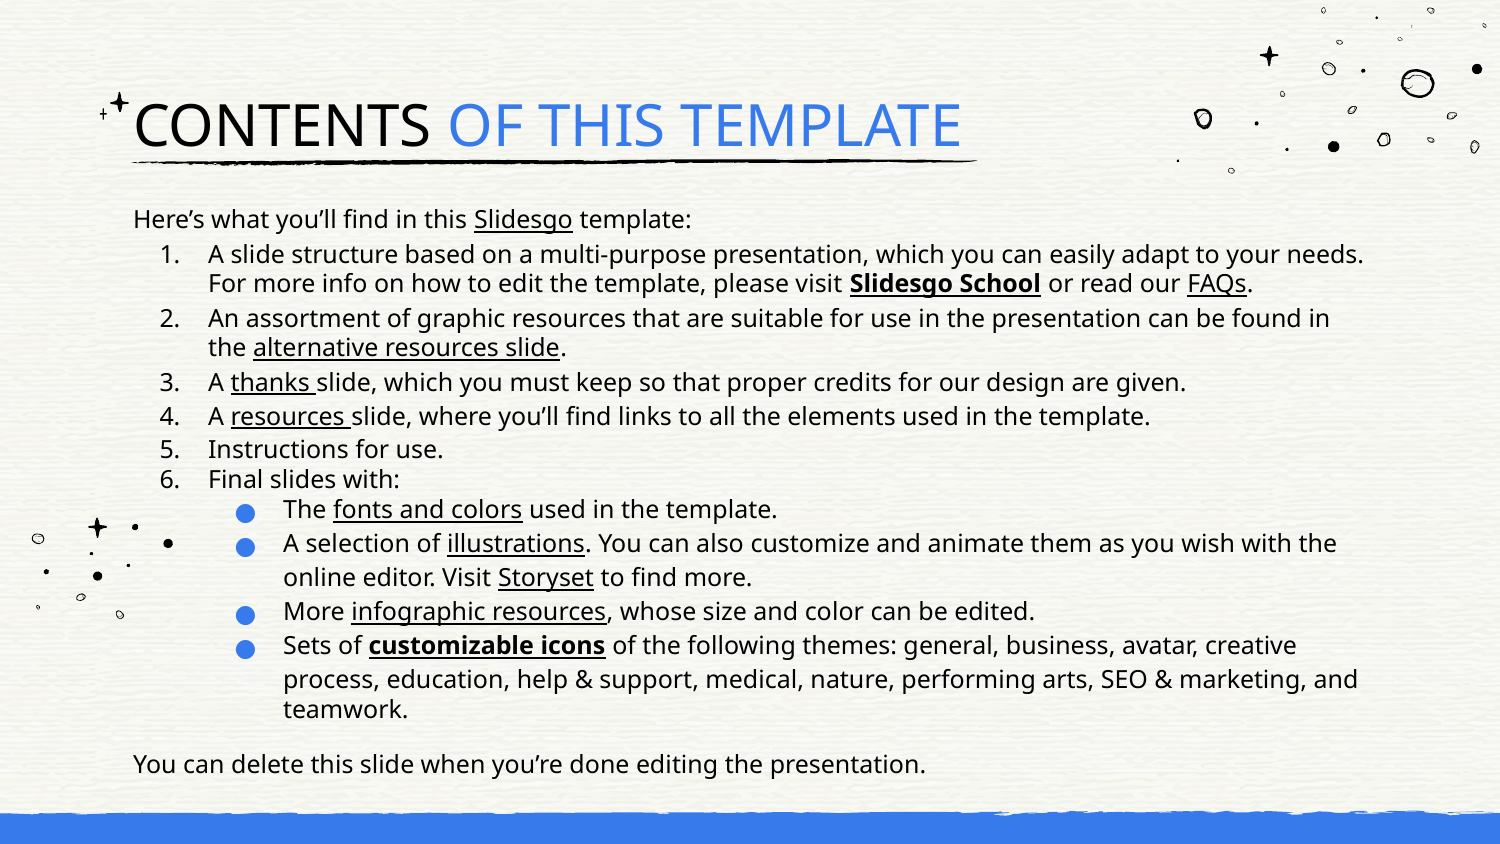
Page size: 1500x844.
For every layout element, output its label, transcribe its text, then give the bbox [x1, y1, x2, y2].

list Here’s what you’ll find in this Slidesgo template: A slide structure based on a multi-purpose presentation, which you can easily adapt to your needs. For more info on how to edit the template, please visit Slidesgo School or read our FAQs. An assortment of graphic resources that are suitable for use in the presentation can be found in the alternative resources slide. A thanks slide, which you must keep so that proper credits for our design are given. A resources slide, where you’ll find links to all the elements used in the template. Instructions for use. Final slides with: The fonts and colors used in the template. A selection of illustrations. You can also customize and animate them as you wish with the online editor. Visit Storyset to find more. More infographic resources, whose size and color can be edited. Sets of customizable icons of the following themes: general, business, avatar, creative process, education, help & support, medical, nature, performing arts, SEO & marketing, and teamwork. You can delete this slide when you’re done editing the presentation. [118, 189, 1382, 750]
text_box [1000, 811, 1010, 815]
picture [0, 0, 1500, 815]
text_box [99, 91, 130, 120]
title CONTENTS OF THIS TEMPLATE [118, 72, 1382, 167]
